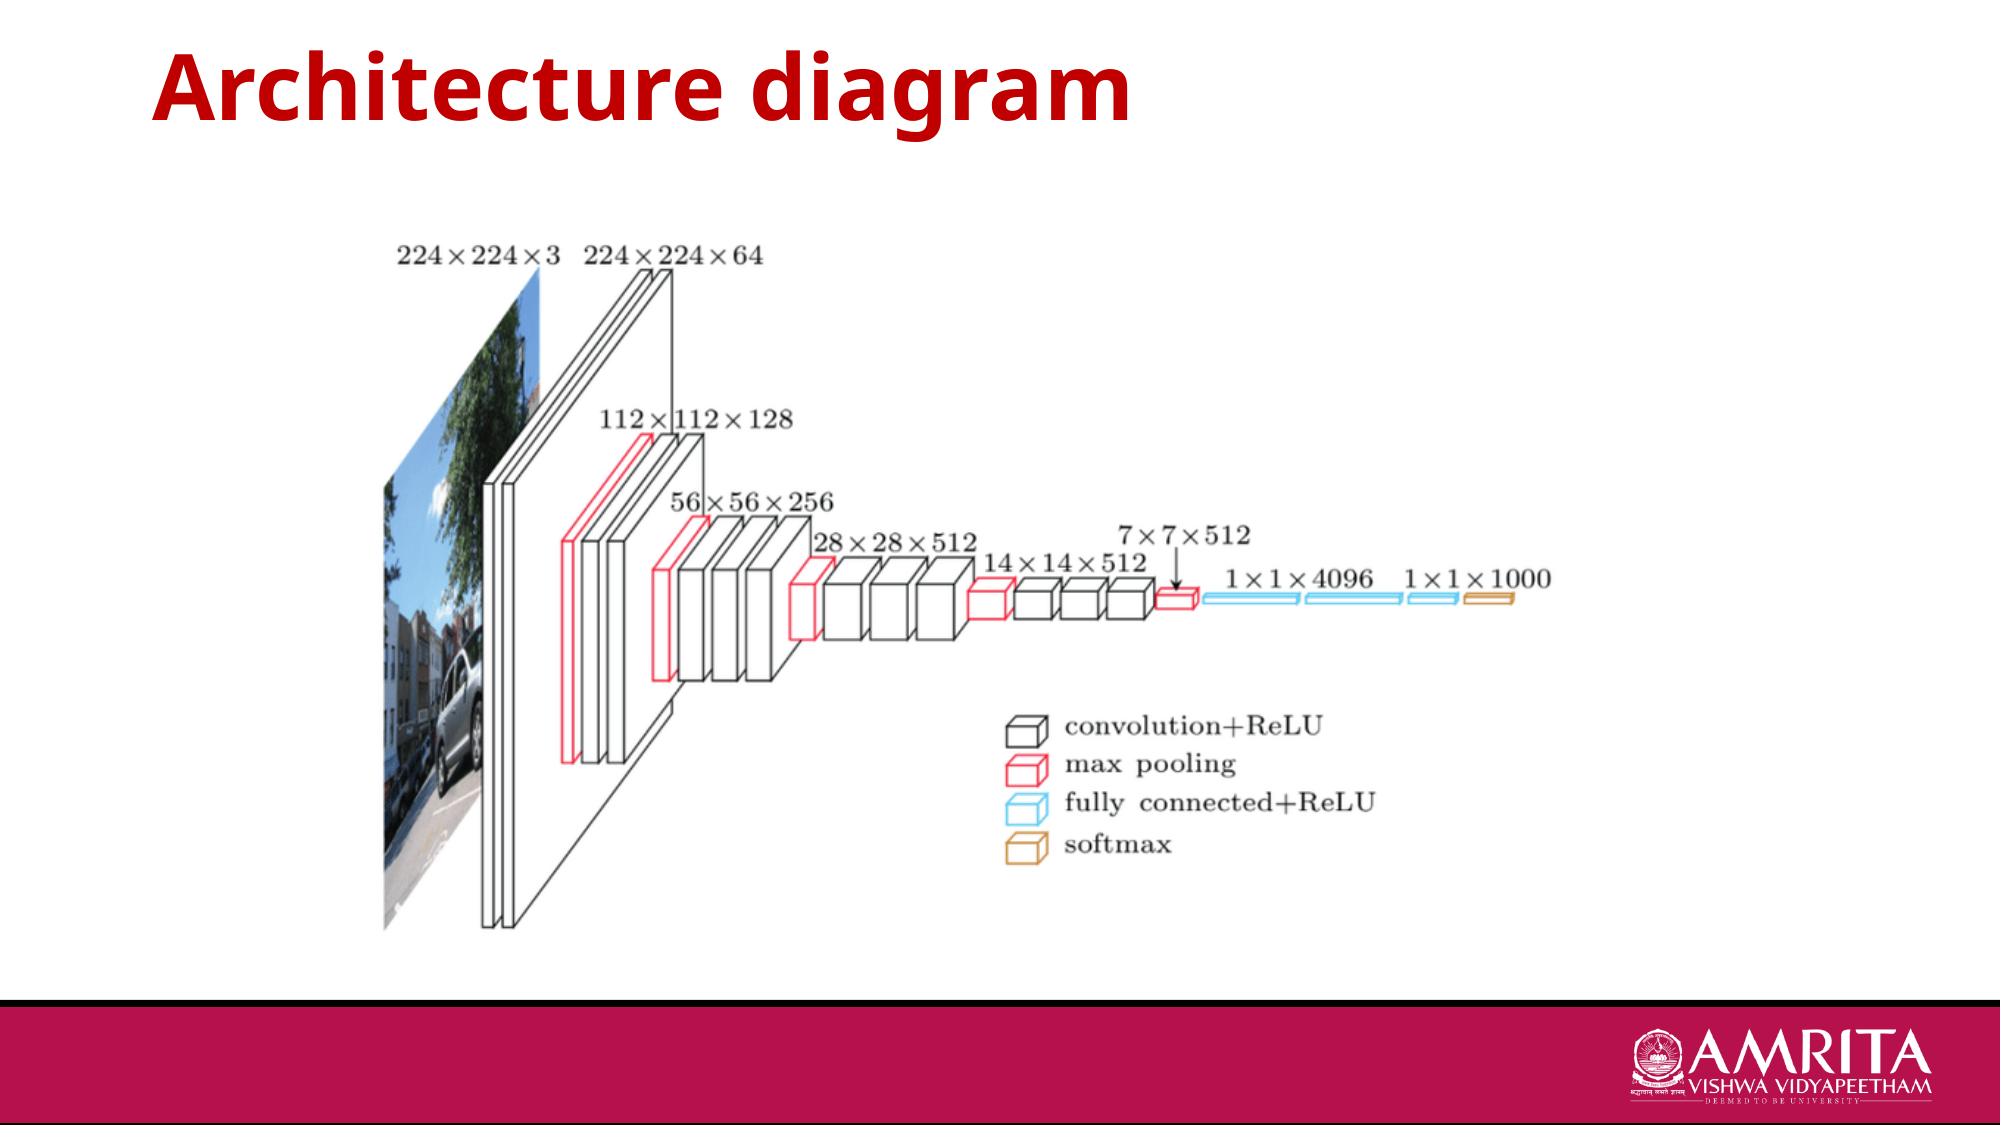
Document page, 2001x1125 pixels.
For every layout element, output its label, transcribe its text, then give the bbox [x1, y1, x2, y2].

title Architecture diagram [137, 0, 1863, 200]
picture [335, 219, 1586, 952]
picture [1622, 1011, 1940, 1113]
